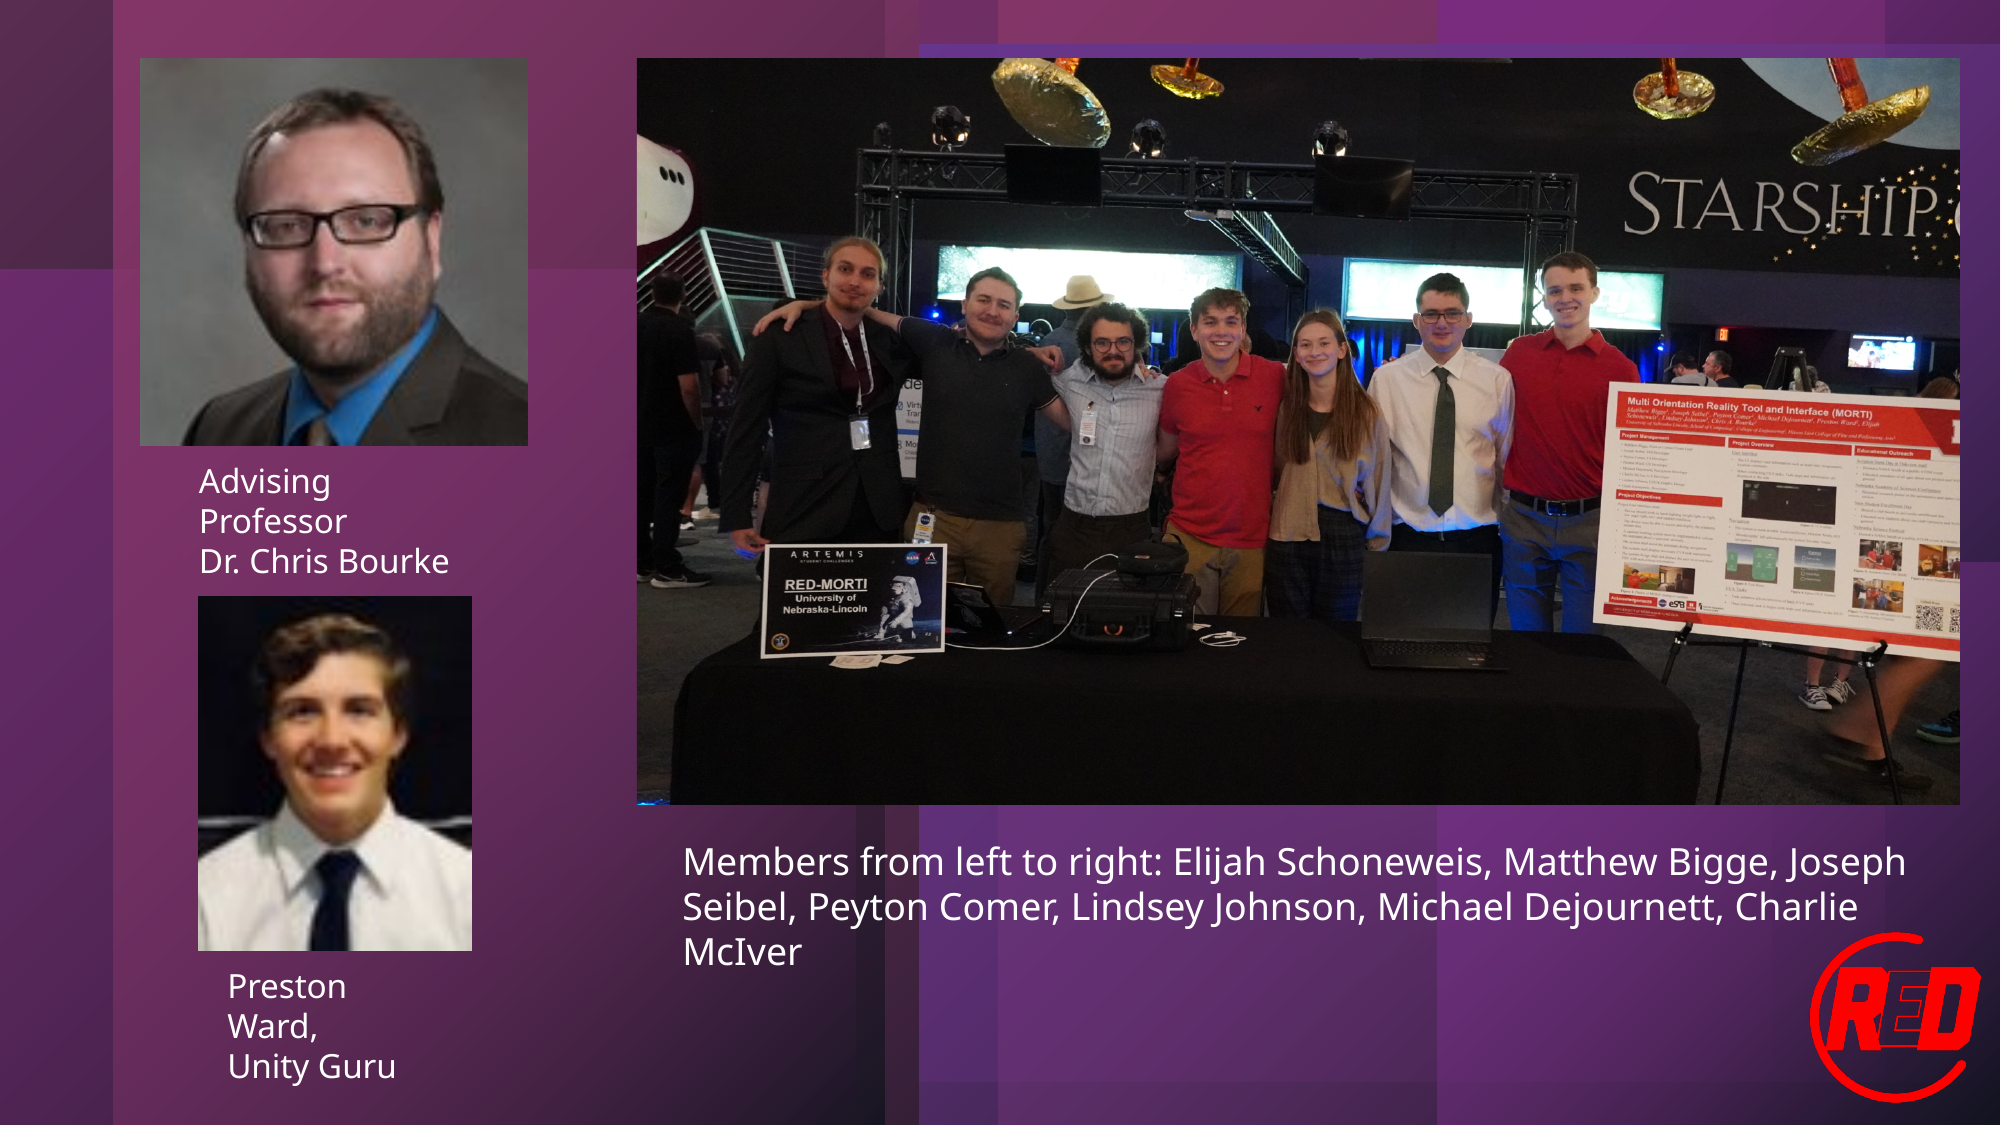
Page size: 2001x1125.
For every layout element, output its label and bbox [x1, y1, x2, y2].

picture [1805, 924, 2000, 1113]
picture [636, 58, 1960, 805]
picture [140, 58, 528, 446]
text_box [0, 0, 2000, 1125]
picture [198, 596, 472, 951]
